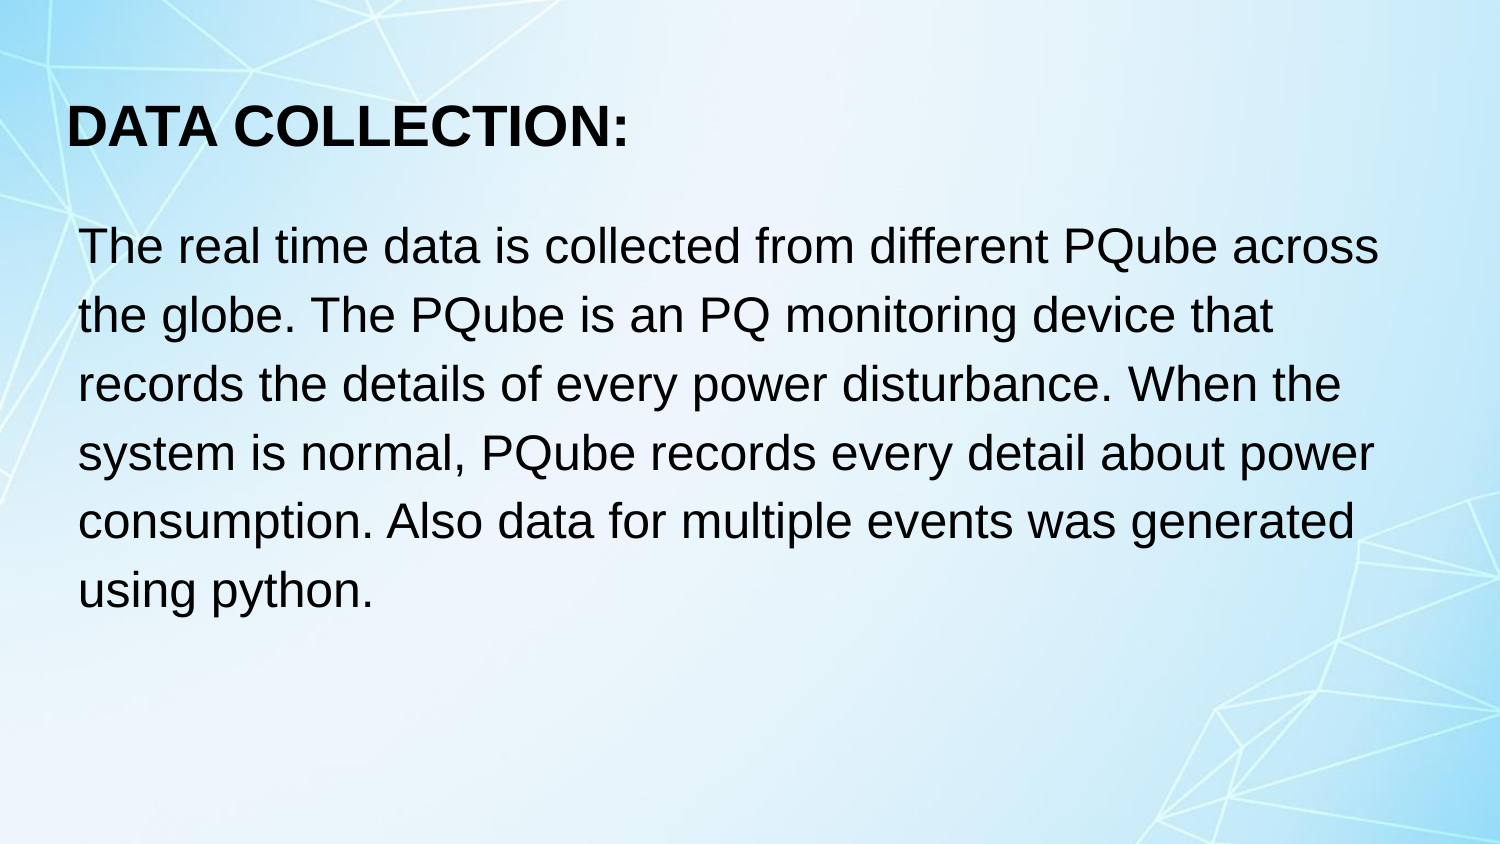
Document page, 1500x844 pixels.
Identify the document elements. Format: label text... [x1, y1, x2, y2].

list The real time data is collected from different PQube across the globe. The PQube is an PQ monitoring device that records the details of every power disturbance. When the system is normal, PQube records every detail about power consumption. Also data for multiple events was generated using python. [62, 189, 1461, 750]
picture [0, 0, 1500, 844]
title DATA COLLECTION: [51, 72, 1449, 167]
